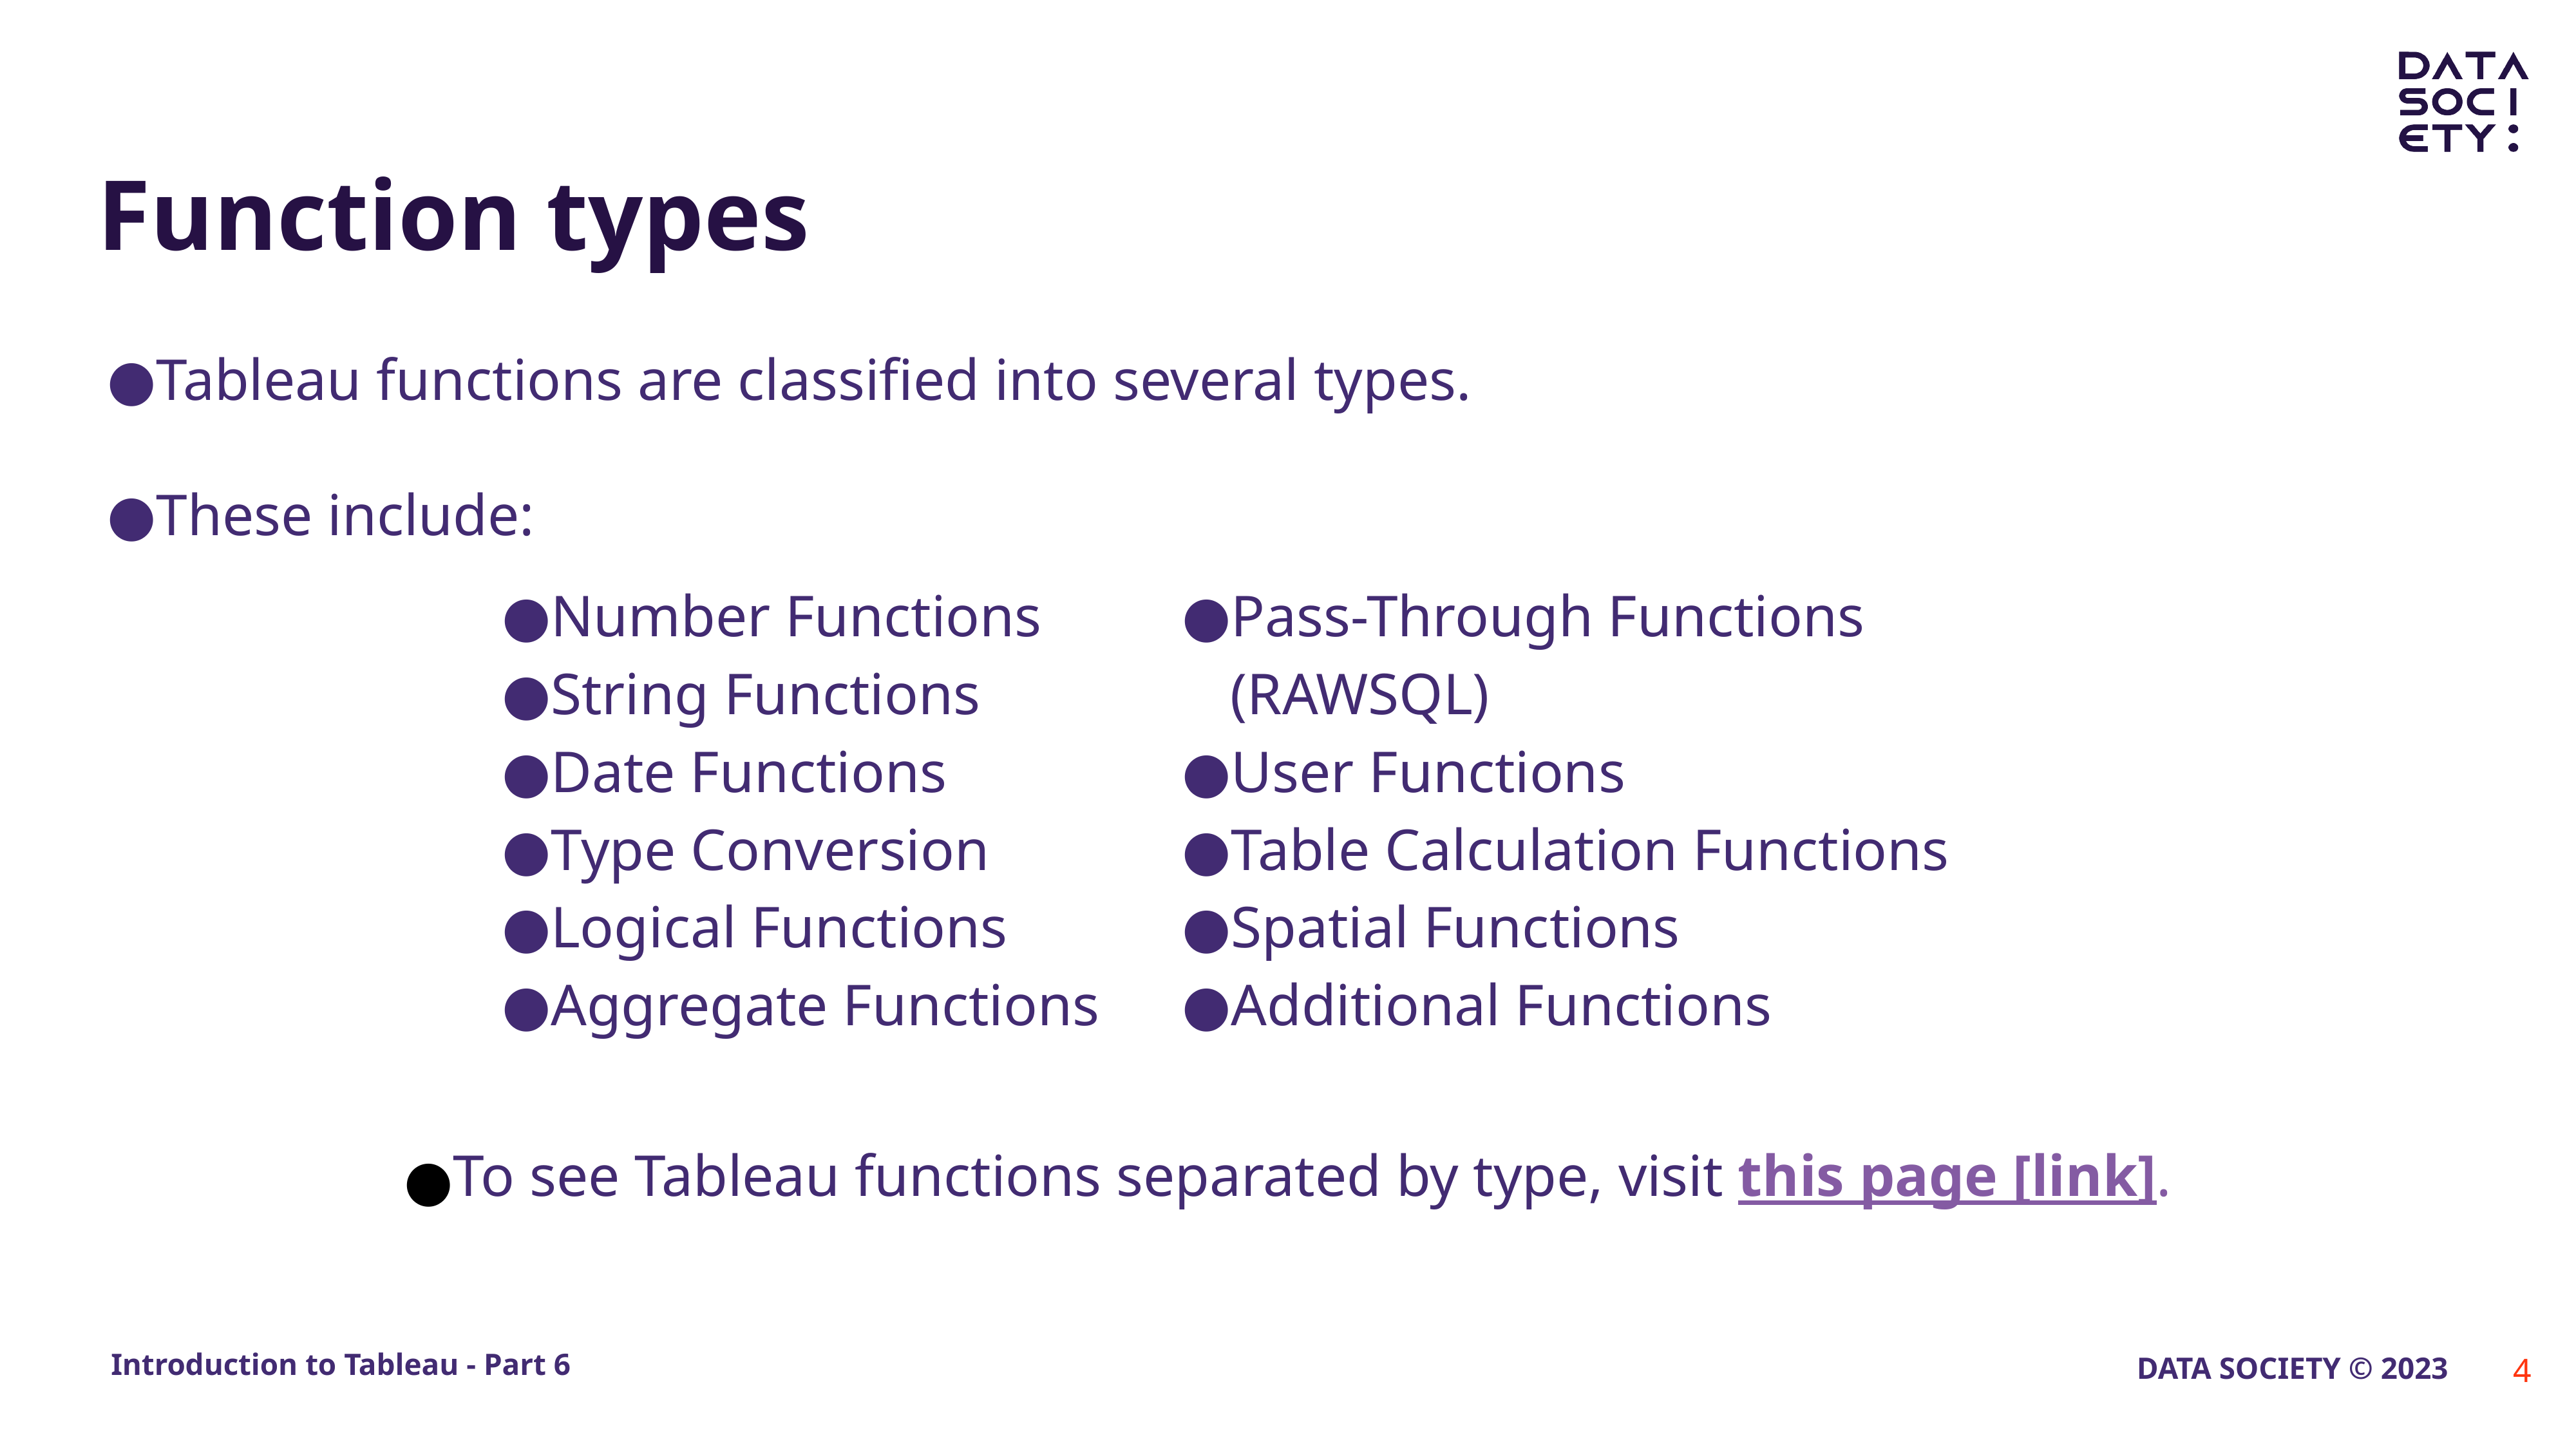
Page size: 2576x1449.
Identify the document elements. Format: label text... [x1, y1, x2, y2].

picture [2399, 52, 2529, 152]
text_box To see Tableau functions separated by type, visit this page [link]. [369, 1130, 2207, 1267]
list Pass-Through Functions (RAWSQL) User Functions Table Calculation Functions Spatial Functions Additional Functions [1172, 565, 2116, 1130]
slide_number ‹#› [2387, 1331, 2542, 1413]
list Tableau functions are classified into several types. These include: [88, 325, 2488, 1287]
title Function types [88, 113, 2488, 274]
list Number Functions String Functions Date Functions Type Conversion Logical Functions Aggregate Functions [492, 565, 1172, 1130]
